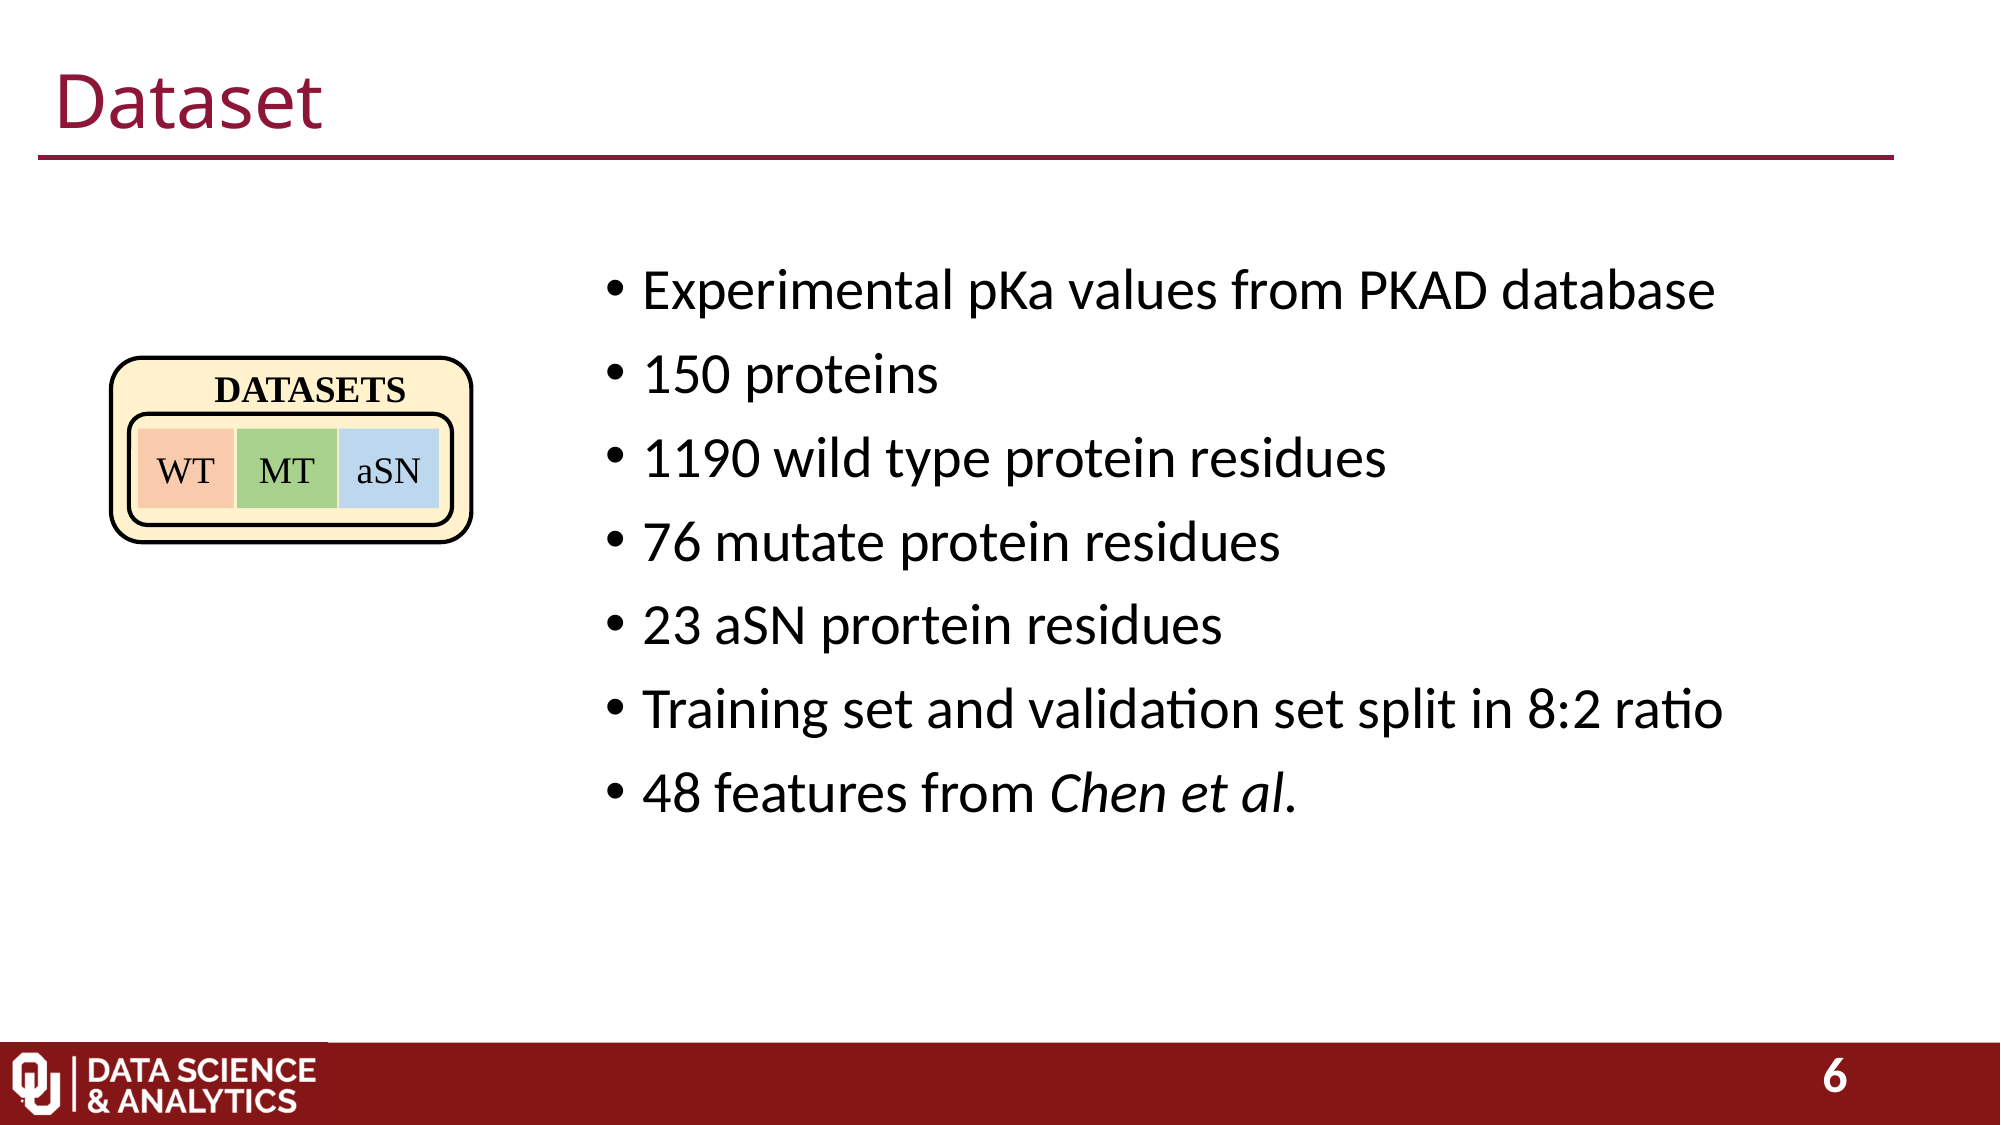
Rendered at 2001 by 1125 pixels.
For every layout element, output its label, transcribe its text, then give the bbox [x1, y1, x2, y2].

text_box [127, 412, 454, 527]
picture [0, 1042, 328, 1125]
text_box aSN [338, 428, 440, 509]
slide_number 6 [1412, 1042, 1863, 1103]
text_box [109, 356, 473, 544]
list Experimental pKa values from PKAD database 150 proteins 1190 wild type protein residues 76 mutate protein residues 23 aSN prortein residues Training set and validation set split in 8:2 ratio 48 features from Chen et al. [590, 251, 1802, 874]
title Dataset [38, 26, 1763, 182]
text_box DATASETS [199, 357, 422, 412]
